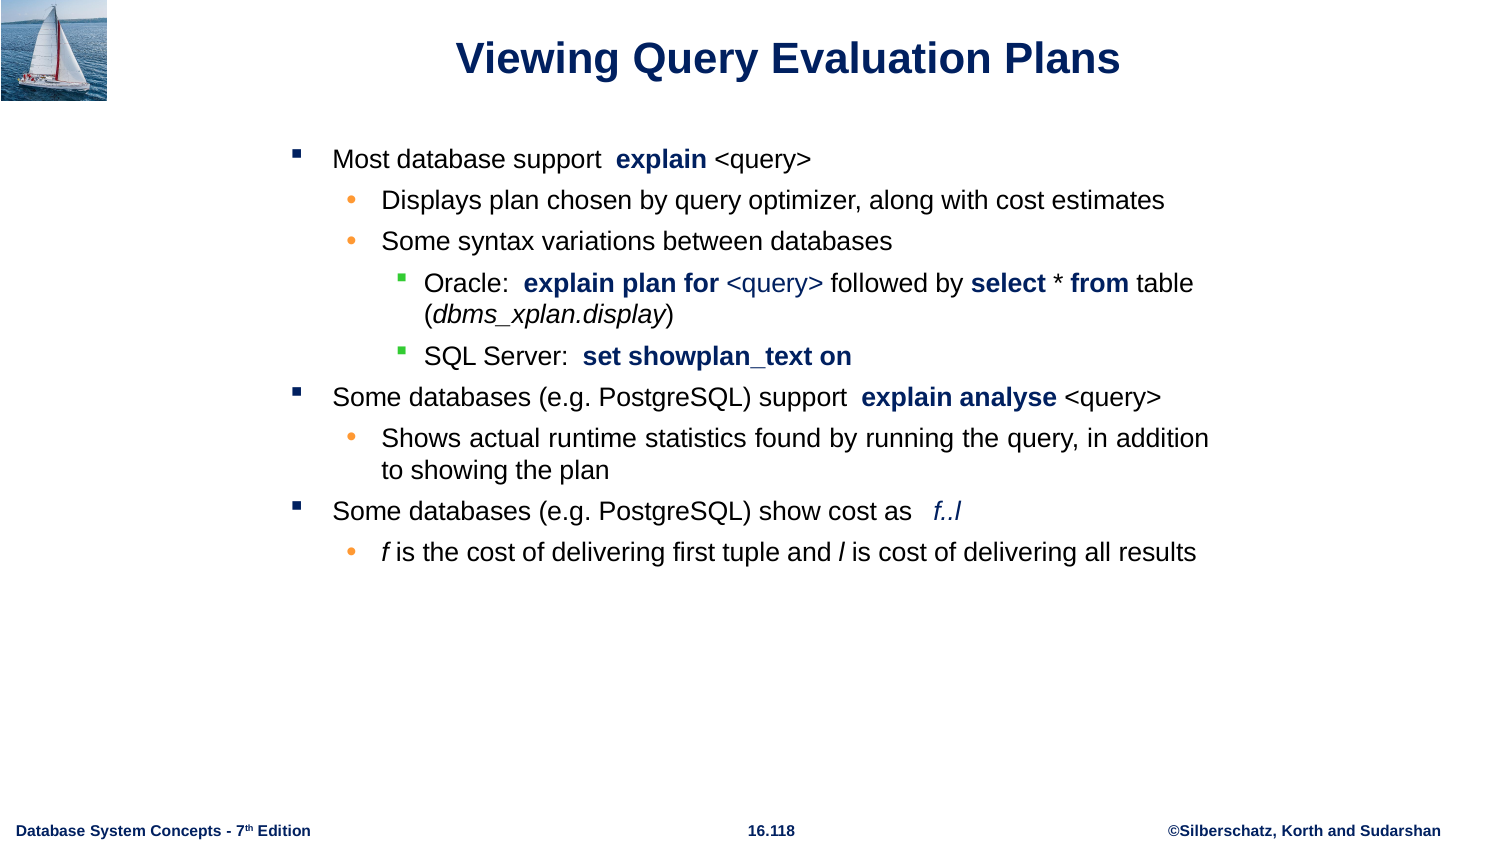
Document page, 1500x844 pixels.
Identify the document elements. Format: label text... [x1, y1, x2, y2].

title Viewing Query Evaluation Plans [125, 14, 1452, 90]
list Most database support explain <query> Displays plan chosen by query optimizer, along with cost estimates Some syntax variations between databases Oracle: explain plan for <query> followed by select * from table (dbms_xplan.display) SQL Server: set showplan_text on Some databases (e.g. PostgreSQL) support explain analyse <query> Shows actual runtime statistics found by running the query, in addition to showing the plan Some databases (e.g. PostgreSQL) show cost as f..l f is the cost of delivering first tuple and l is cost of delivering all results [275, 134, 1224, 675]
picture [1, 0, 107, 101]
